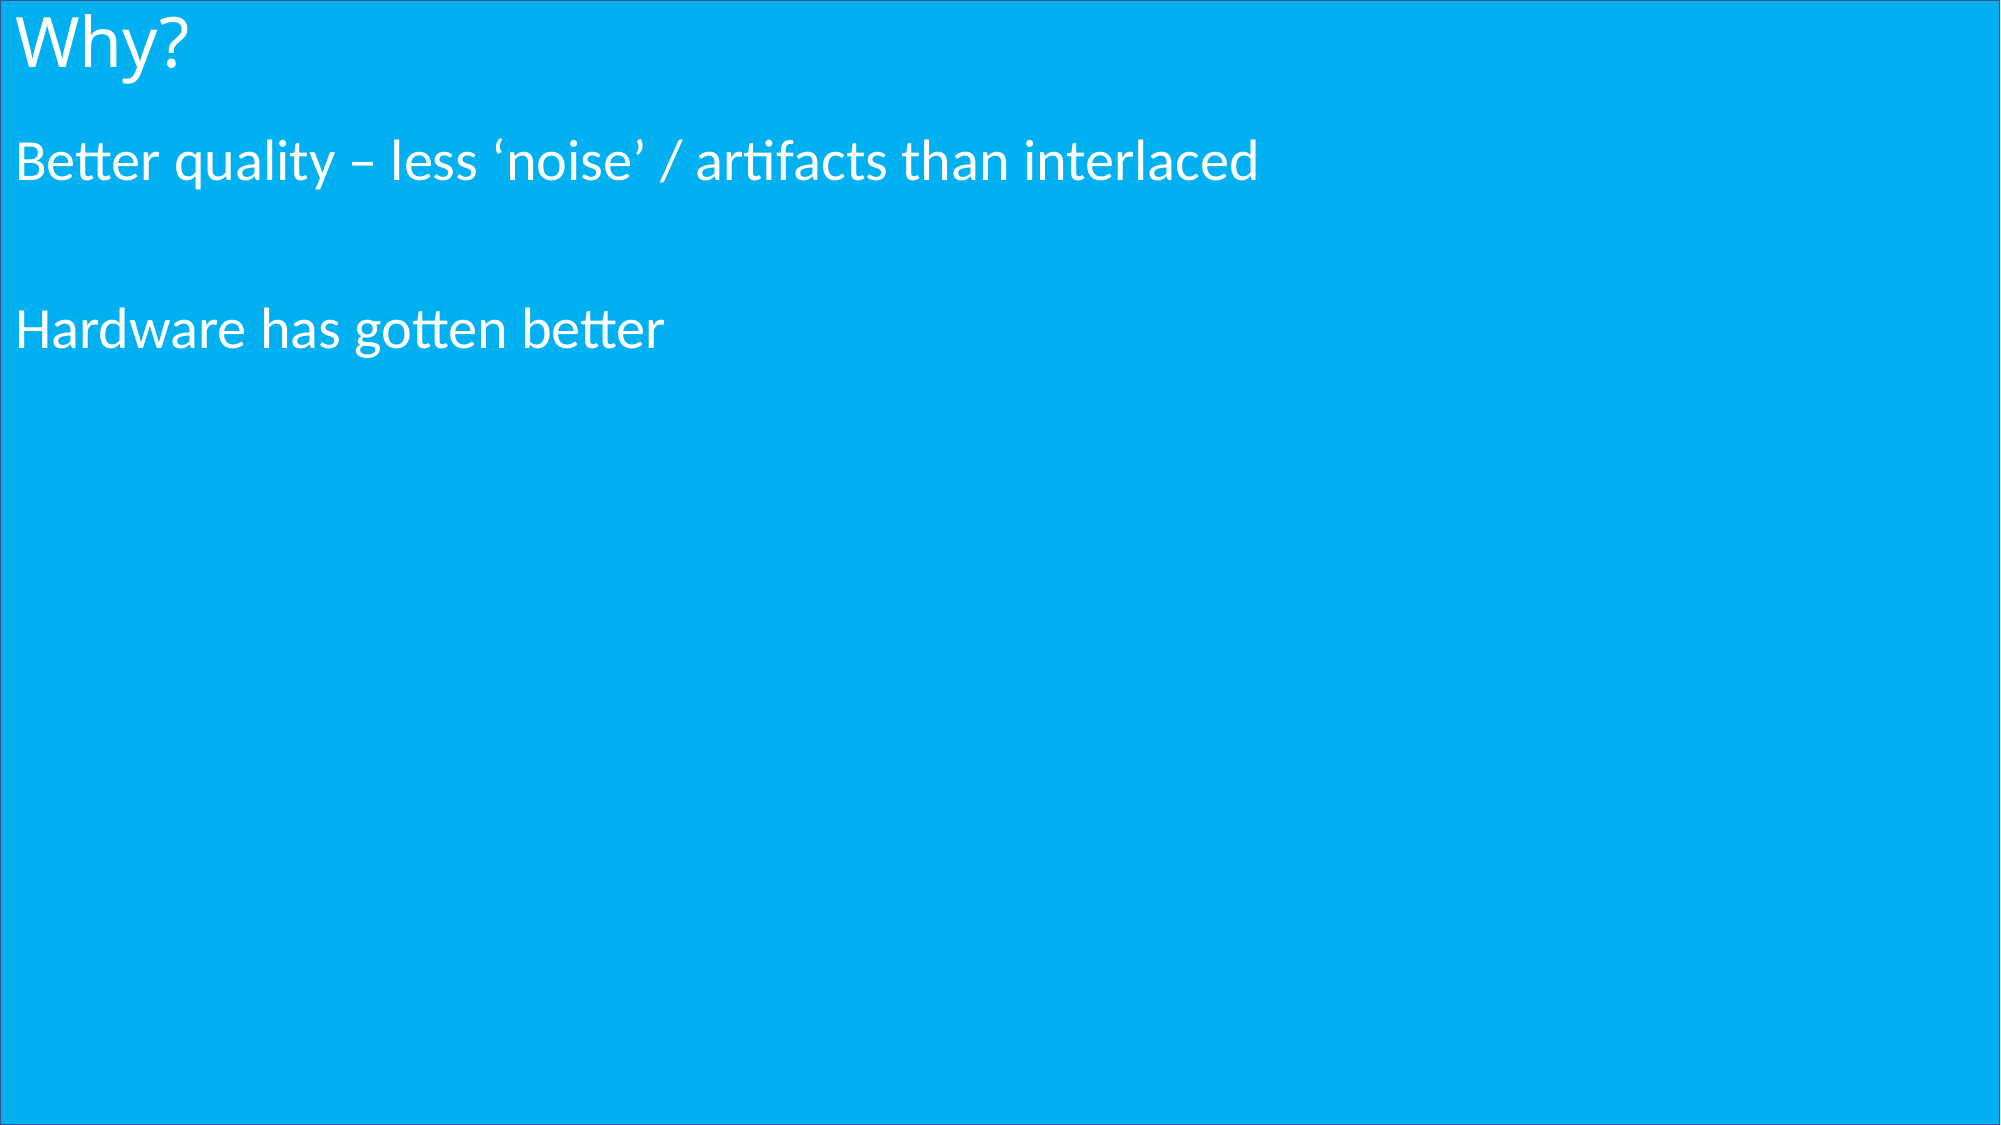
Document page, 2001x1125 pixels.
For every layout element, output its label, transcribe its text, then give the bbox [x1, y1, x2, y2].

list Better quality – less ‘noise’ / artifacts than interlaced Hardware has gotten better [0, 123, 2000, 1125]
title Why? [0, 0, 2000, 91]
